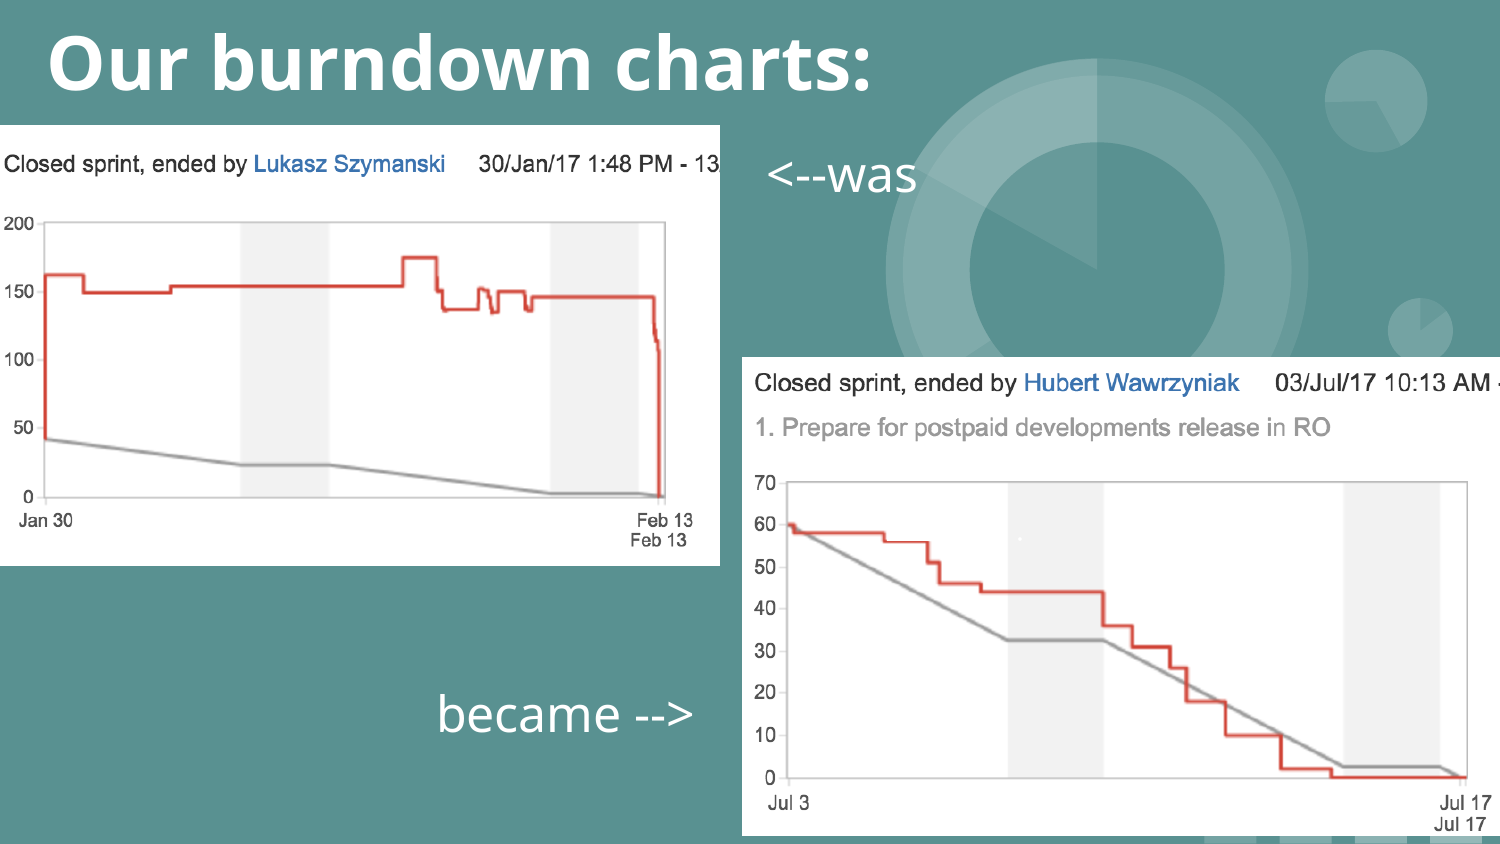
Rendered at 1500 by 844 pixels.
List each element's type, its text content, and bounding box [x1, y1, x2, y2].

title Our burndown charts: [31, 0, 1469, 806]
picture [0, 125, 720, 567]
text_box <--was [751, 127, 943, 192]
picture [741, 356, 1500, 836]
text_box became --> [421, 667, 720, 806]
